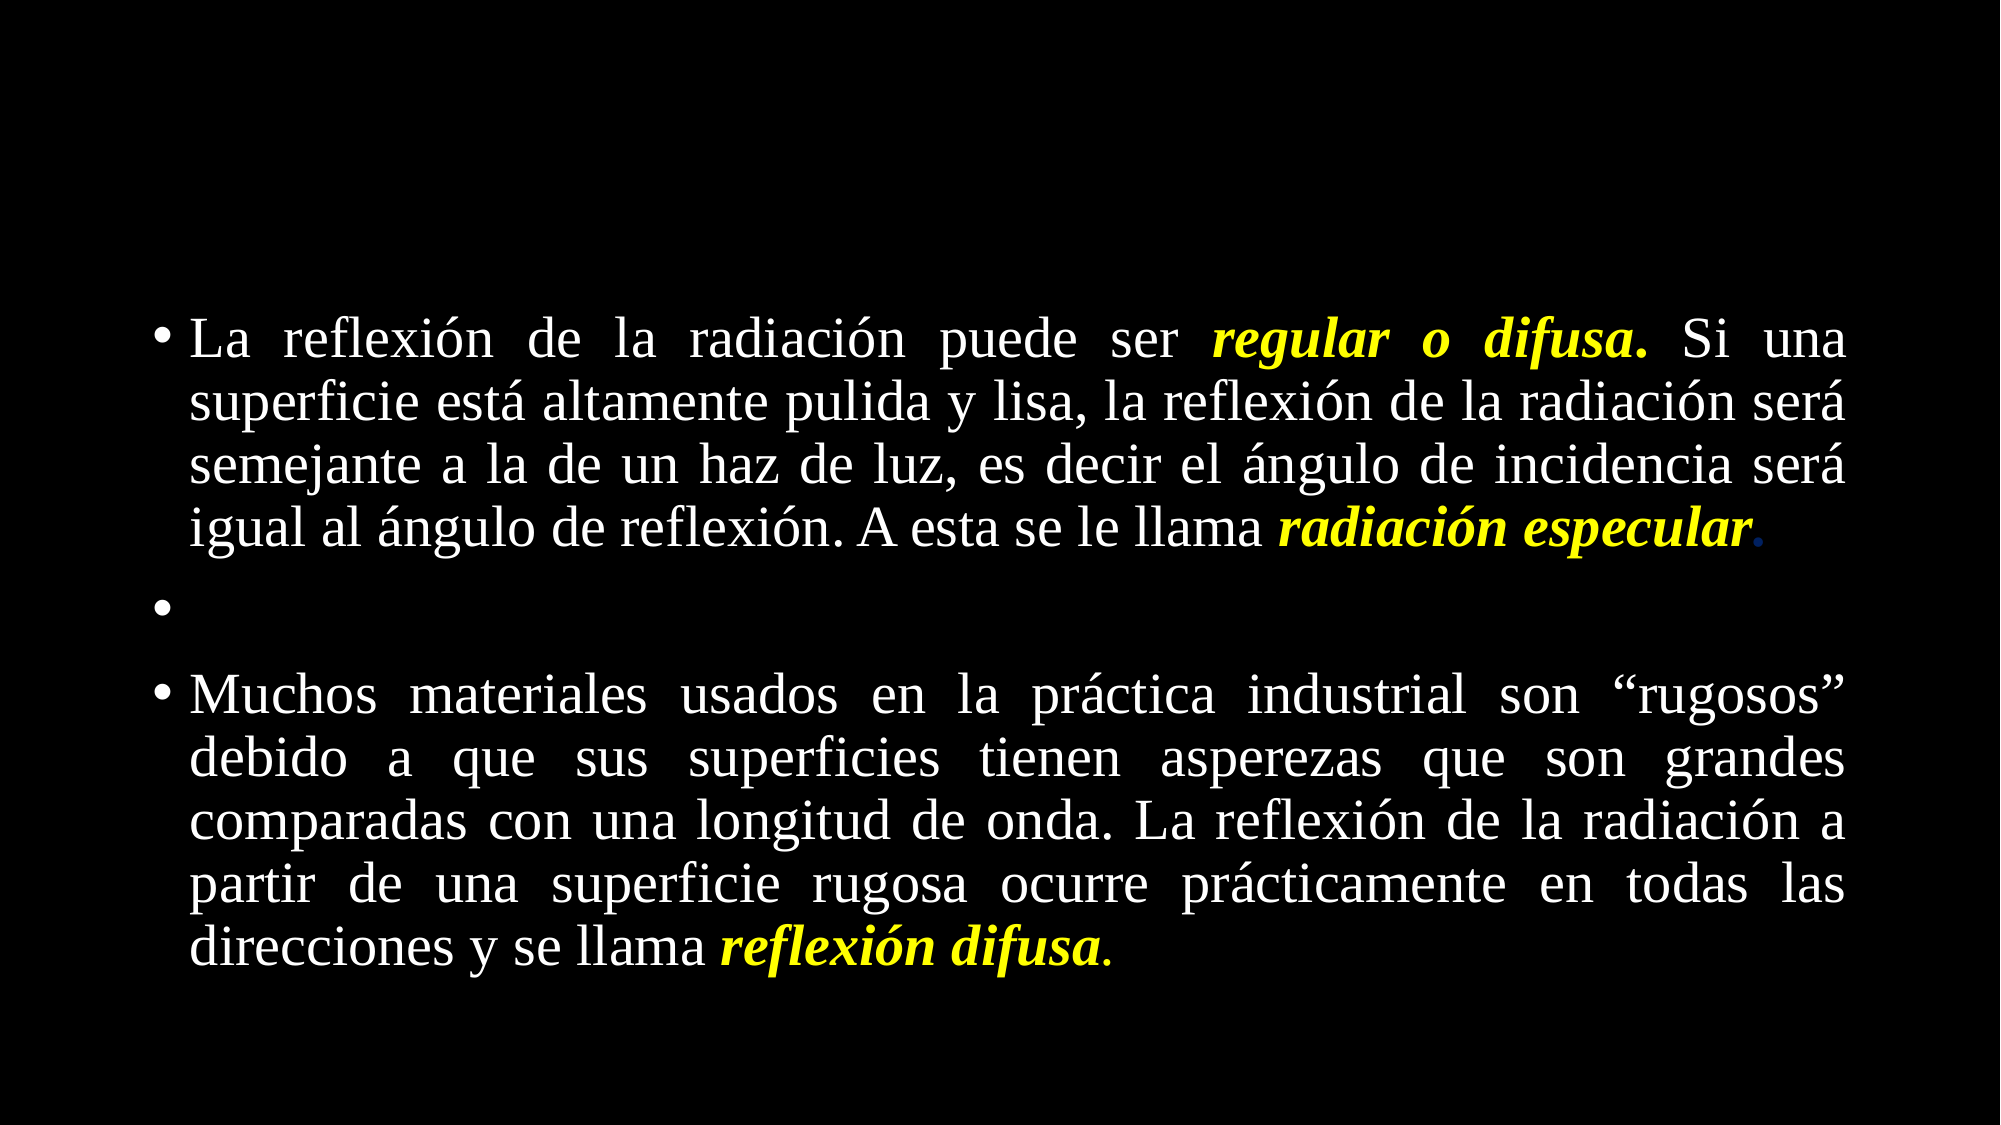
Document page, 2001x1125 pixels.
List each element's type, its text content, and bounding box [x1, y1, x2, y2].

list La reflexión de la radiación puede ser regular o difusa. Si una superficie está altamente pulida y lisa, la reflexión de la radiación será semejante a la de un haz de luz, es decir el ángulo de incidencia será igual al ángulo de reflexión. A esta se le llama radiación especular. Muchos materiales usados en la práctica industrial son “rugosos” debido a que sus superficies tienen asperezas que son grandes comparadas con una longitud de onda. La reflexión de la radiación a partir de una superficie rugosa ocurre prácticamente en todas las direcciones y se llama reflexión difusa. [137, 299, 1863, 1014]
